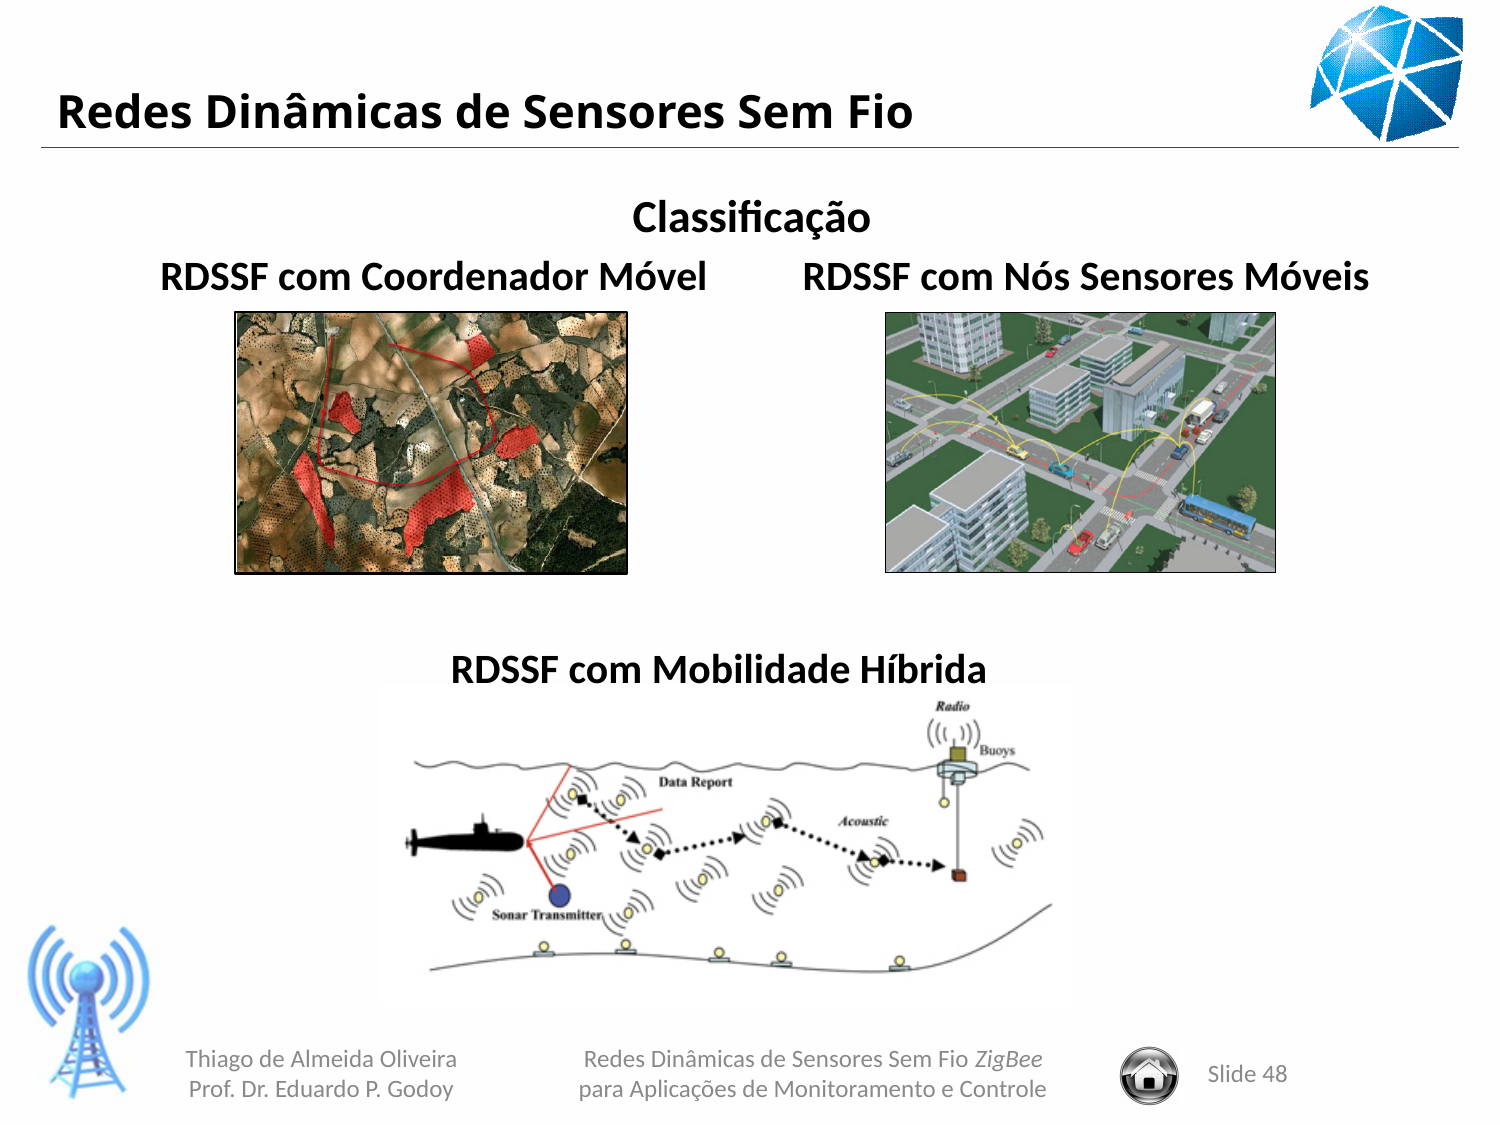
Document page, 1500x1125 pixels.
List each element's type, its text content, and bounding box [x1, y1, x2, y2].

text_box RDSSF com Coordenador Móvel [141, 241, 727, 307]
text_box Classificação [41, 179, 1463, 249]
picture [0, 0, 1500, 1125]
title Redes Dinâmicas de Sensores Sem Fio [41, 82, 1305, 139]
text_box RDSSF com Nós Sensores Móveis [785, 241, 1387, 307]
text_box RDSSF com Mobilidade Híbrida [435, 634, 1003, 683]
